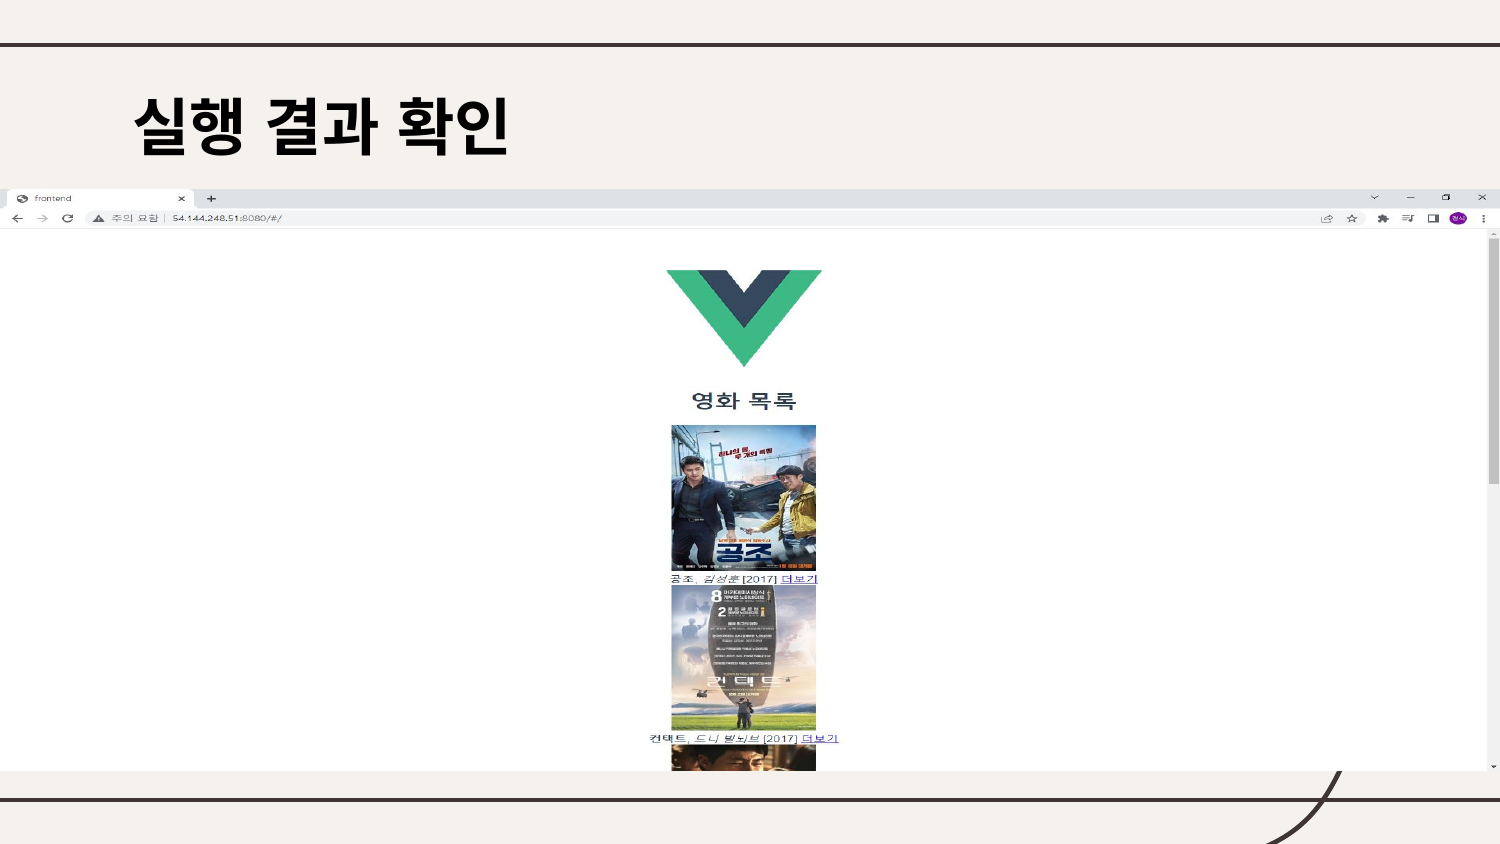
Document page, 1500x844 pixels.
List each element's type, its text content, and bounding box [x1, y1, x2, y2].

picture [0, 189, 1500, 771]
title 실행 결과 확인 [116, 72, 1278, 167]
